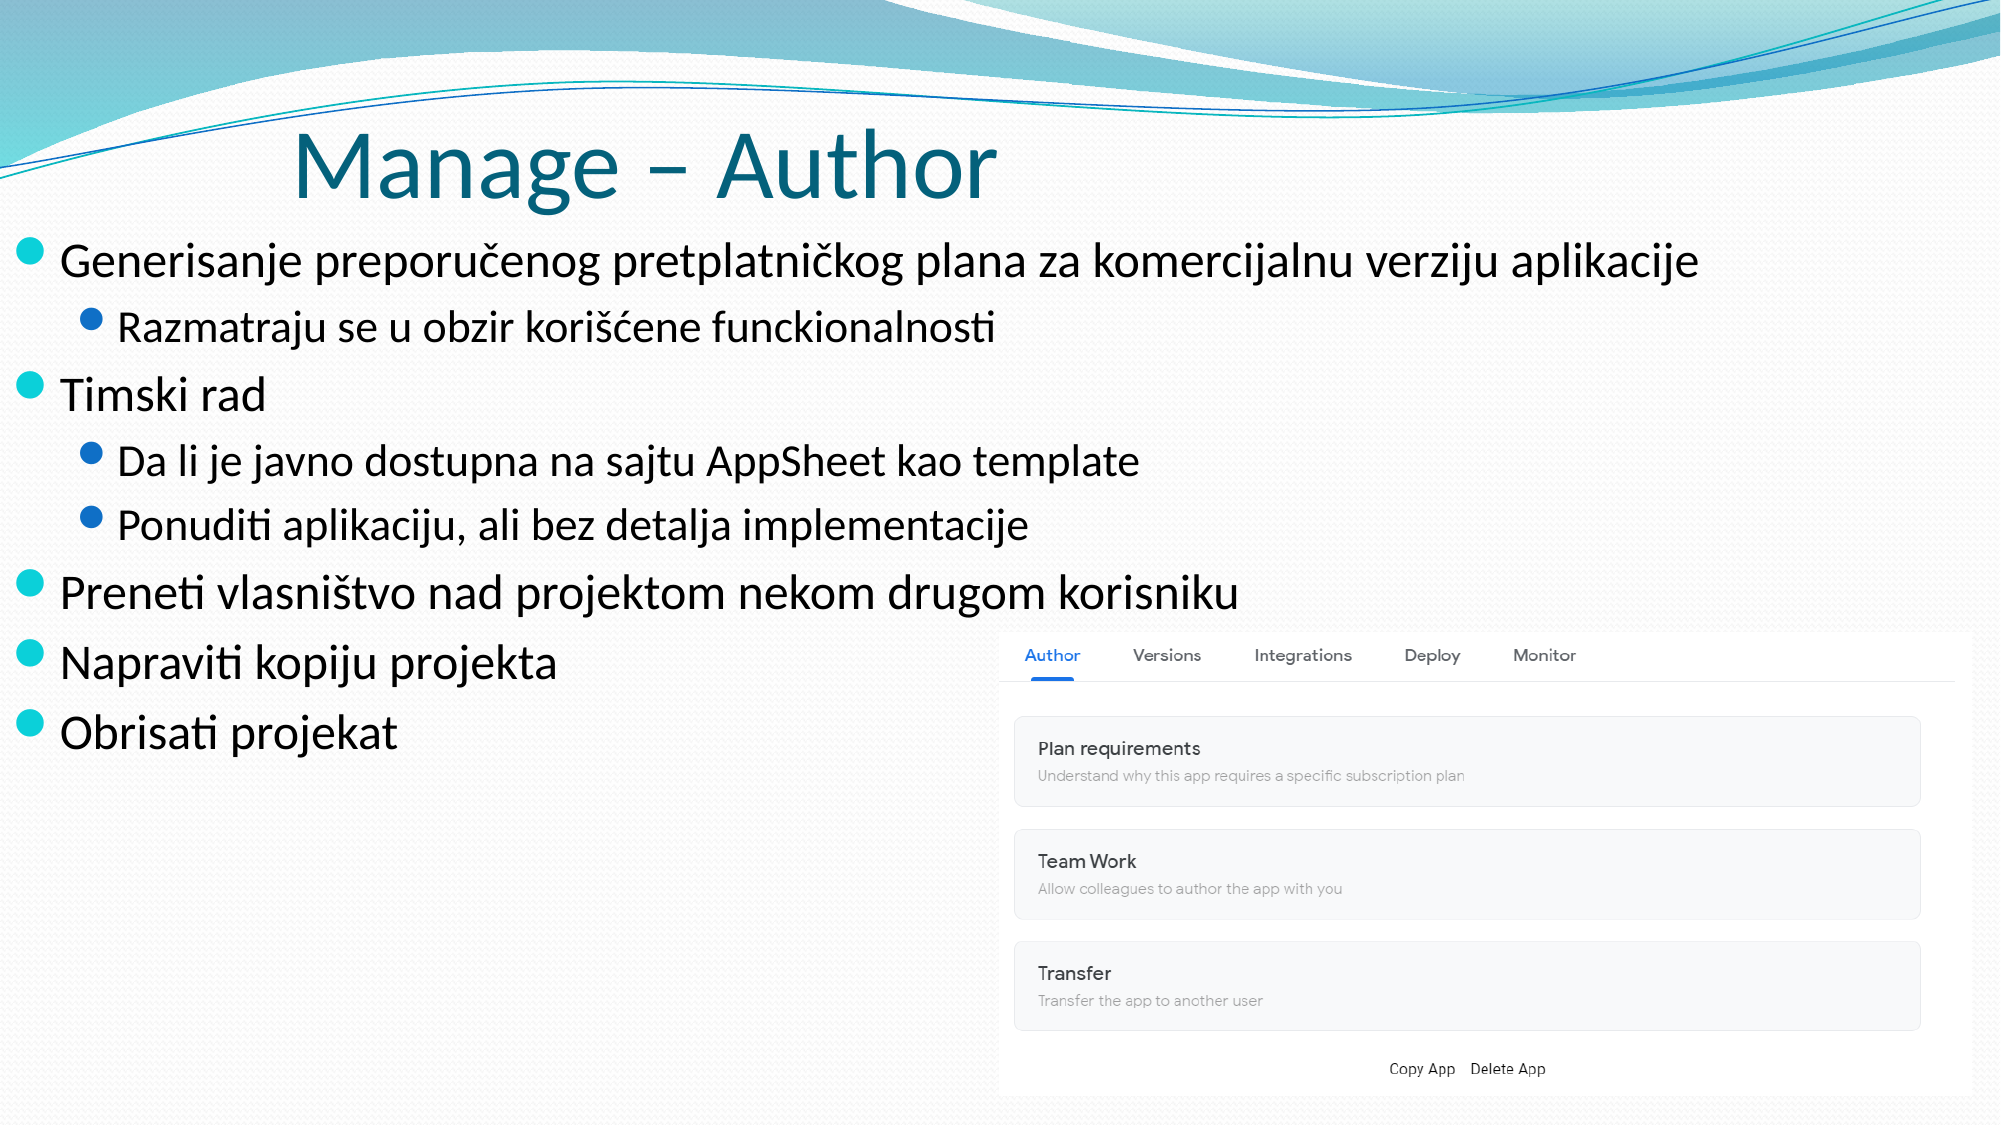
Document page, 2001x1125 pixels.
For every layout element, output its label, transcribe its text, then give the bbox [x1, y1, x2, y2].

text_box Manage – Author [291, 30, 1851, 219]
list Generisanje preporučenog pretplatničkog plana za komercijalnu verziju aplikacije Razmatraju se u obzir korišćene funckionalnosti Timski rad Da li je javno dostupna na sajtu AppSheet kao template Ponuditi aplikaciju, ali bez detalja implementacije Preneti vlasništvo nad projektom nekom drugom korisniku Napraviti kopiju projekta Obrisati projekat [0, 219, 1993, 1125]
text_box Naziv Apps Script funkcije [992, 633, 1977, 1108]
picture [999, 632, 1972, 1097]
